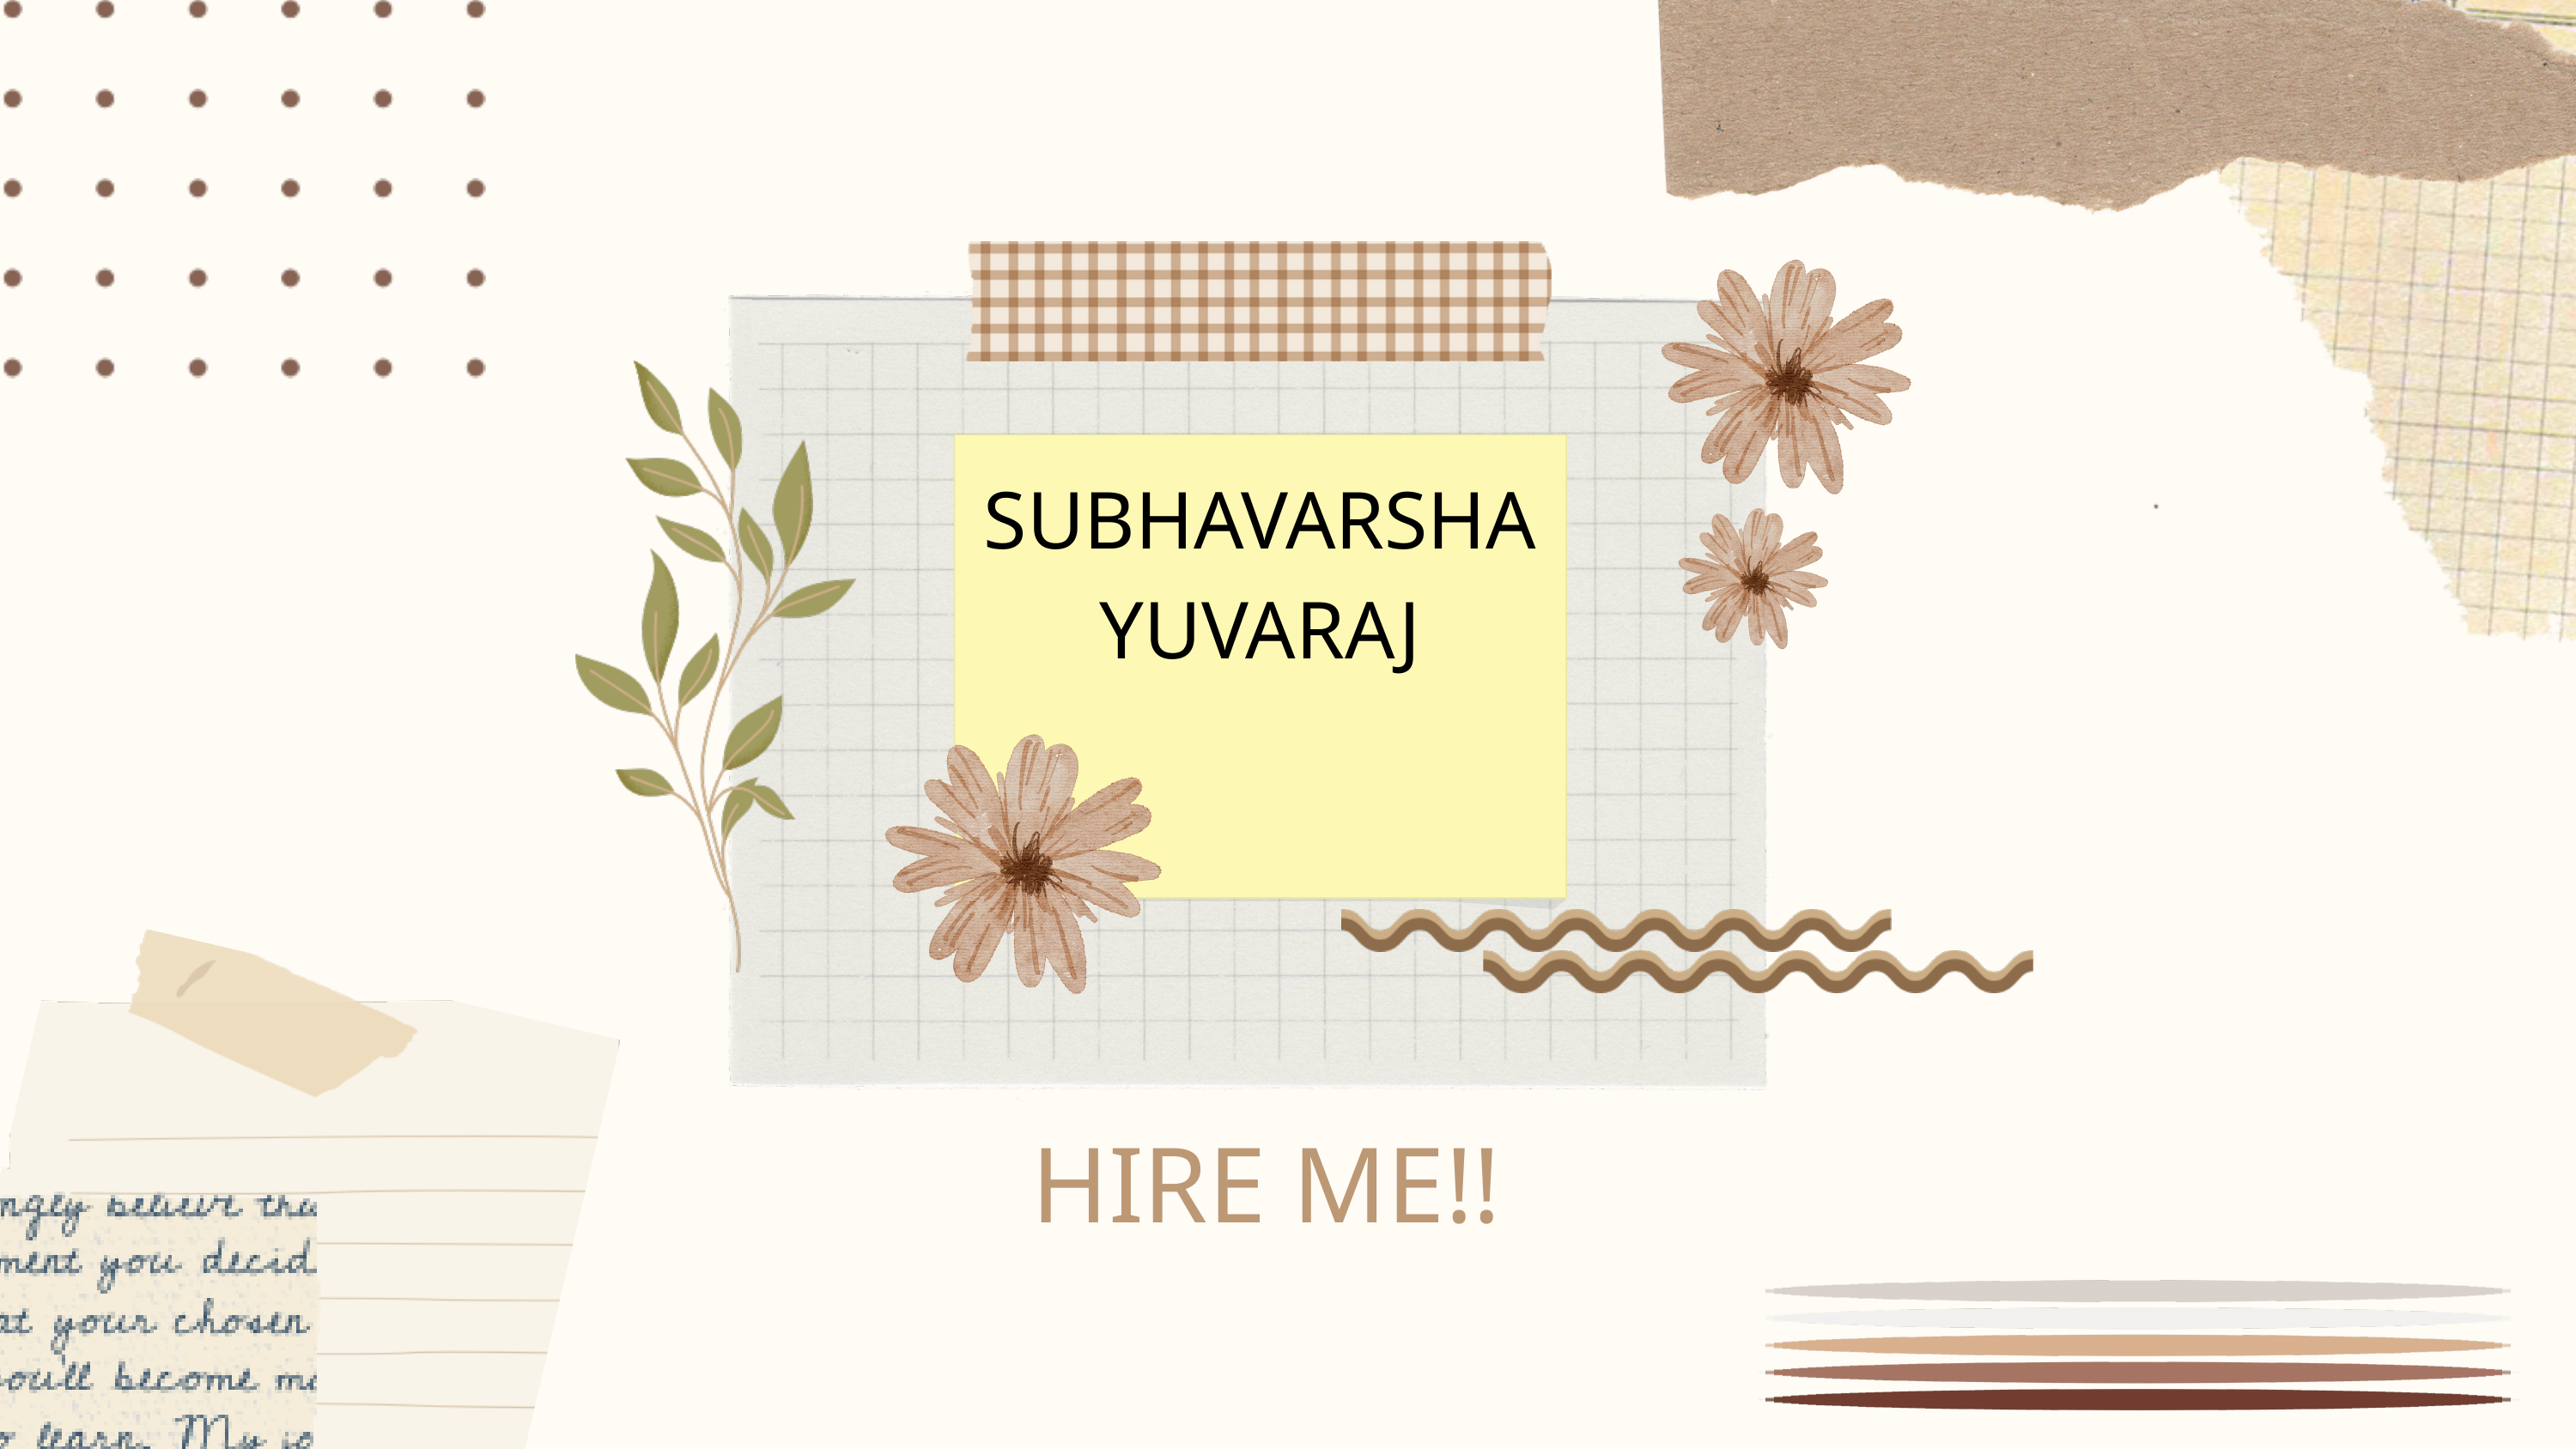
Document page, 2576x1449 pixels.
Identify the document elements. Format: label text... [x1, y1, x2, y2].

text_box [953, 433, 1568, 910]
text_box [1758, 1280, 2528, 1410]
text_box [865, 724, 1201, 1009]
text_box [1616, 0, 2576, 220]
text_box [0, 909, 621, 1449]
text_box [1483, 950, 2034, 993]
text_box [1642, 220, 1948, 498]
text_box [715, 282, 1790, 1102]
text_box HIRE ME!! [836, 1144, 1669, 1244]
text_box [575, 361, 856, 973]
text_box [1341, 909, 1892, 952]
text_box [1667, 458, 1850, 658]
text_box [0, 1188, 321, 1449]
text_box [0, 0, 486, 379]
text_box [953, 241, 1552, 361]
text_box [2044, 220, 2576, 658]
